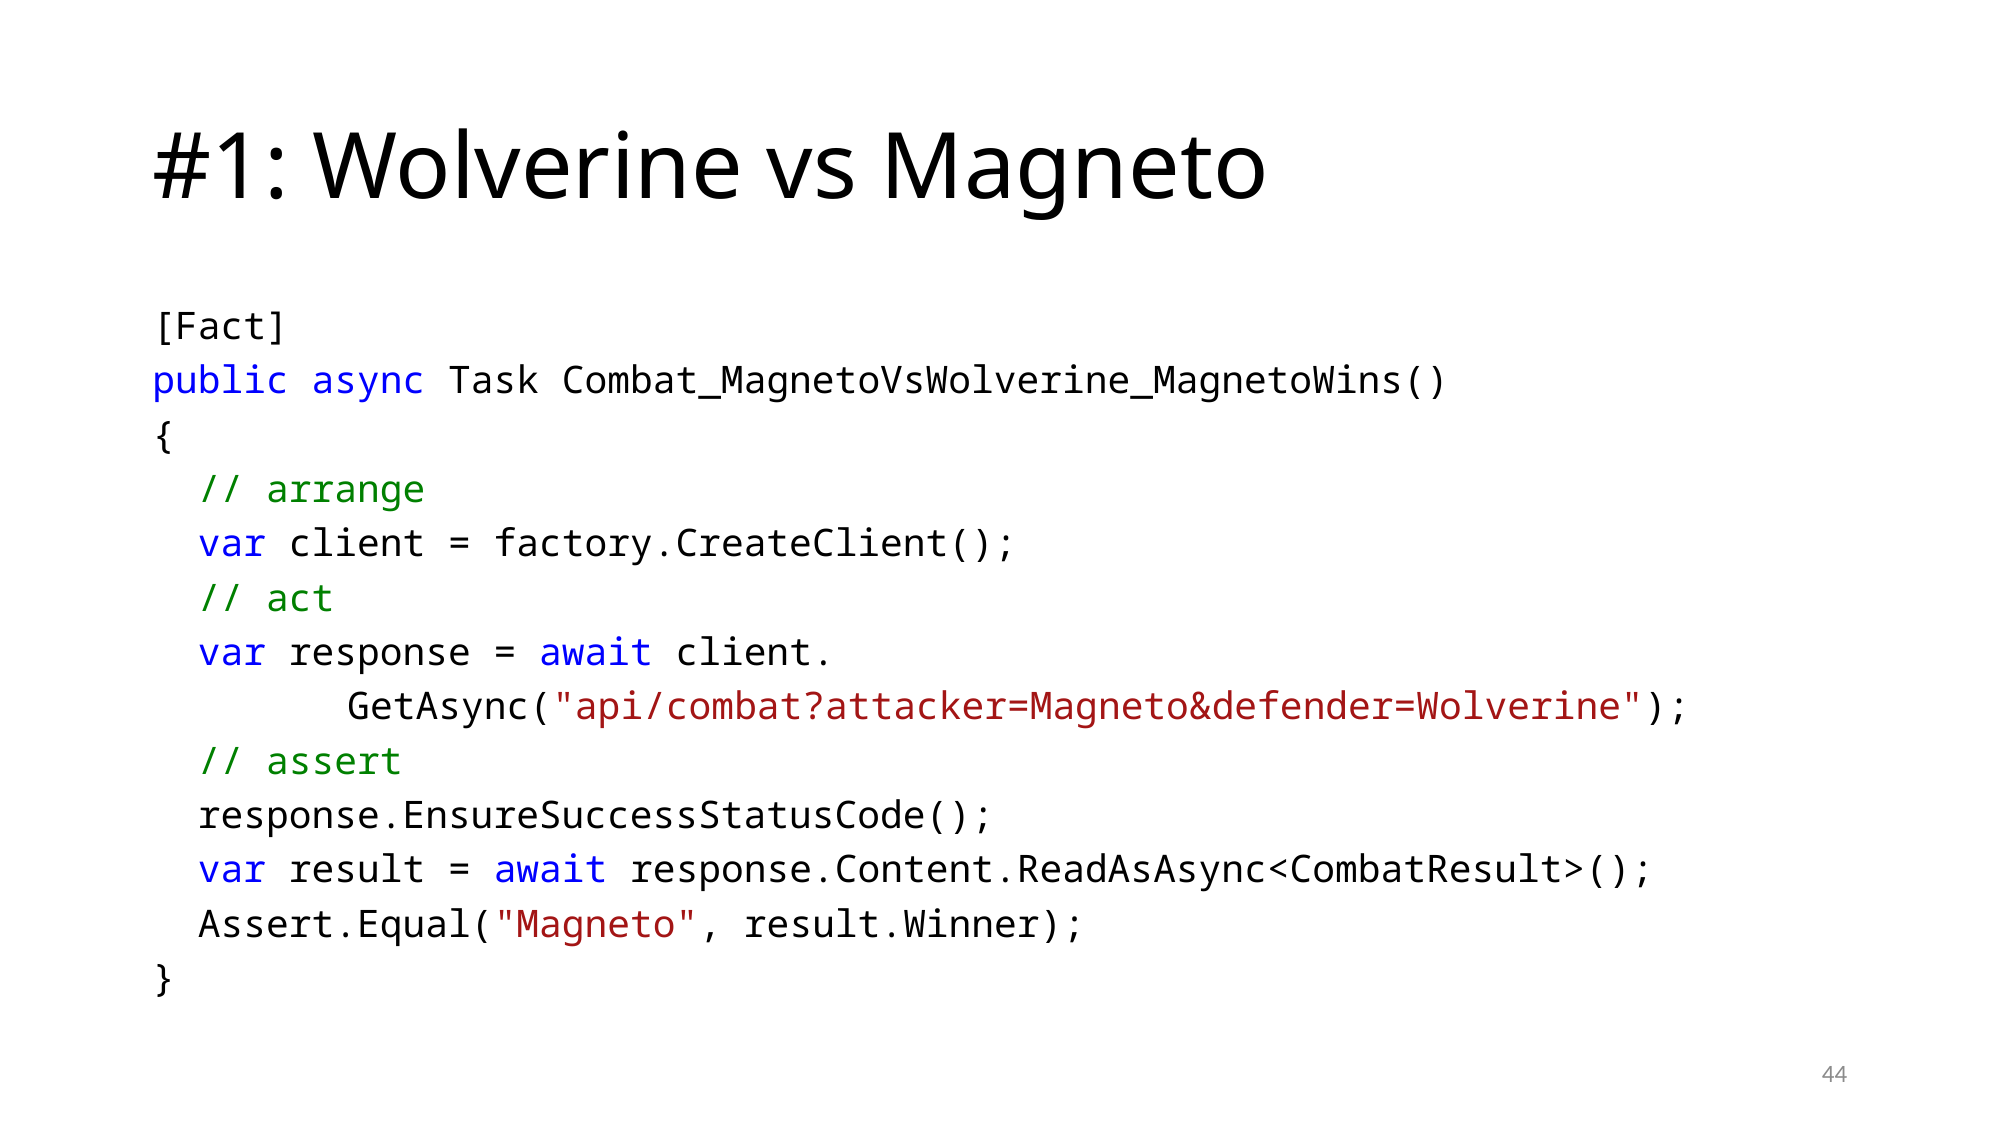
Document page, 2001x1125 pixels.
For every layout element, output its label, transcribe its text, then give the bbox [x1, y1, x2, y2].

slide_number 44 [1412, 1042, 1863, 1103]
list [Fact] public async Task Combat_MagnetoVsWolverine_MagnetoWins() { // arrange var client = factory.CreateClient(); // act var response = await client. GetAsync("api/combat?attacker=Magneto&defender=Wolverine"); // assert response.EnsureSuccessStatusCode(); var result = await response.Content.ReadAsAsync<CombatResult>(); Assert.Equal("Magneto", result.Winner); } [137, 299, 1980, 1014]
title #1: Wolverine vs Magneto [137, 59, 1863, 278]
